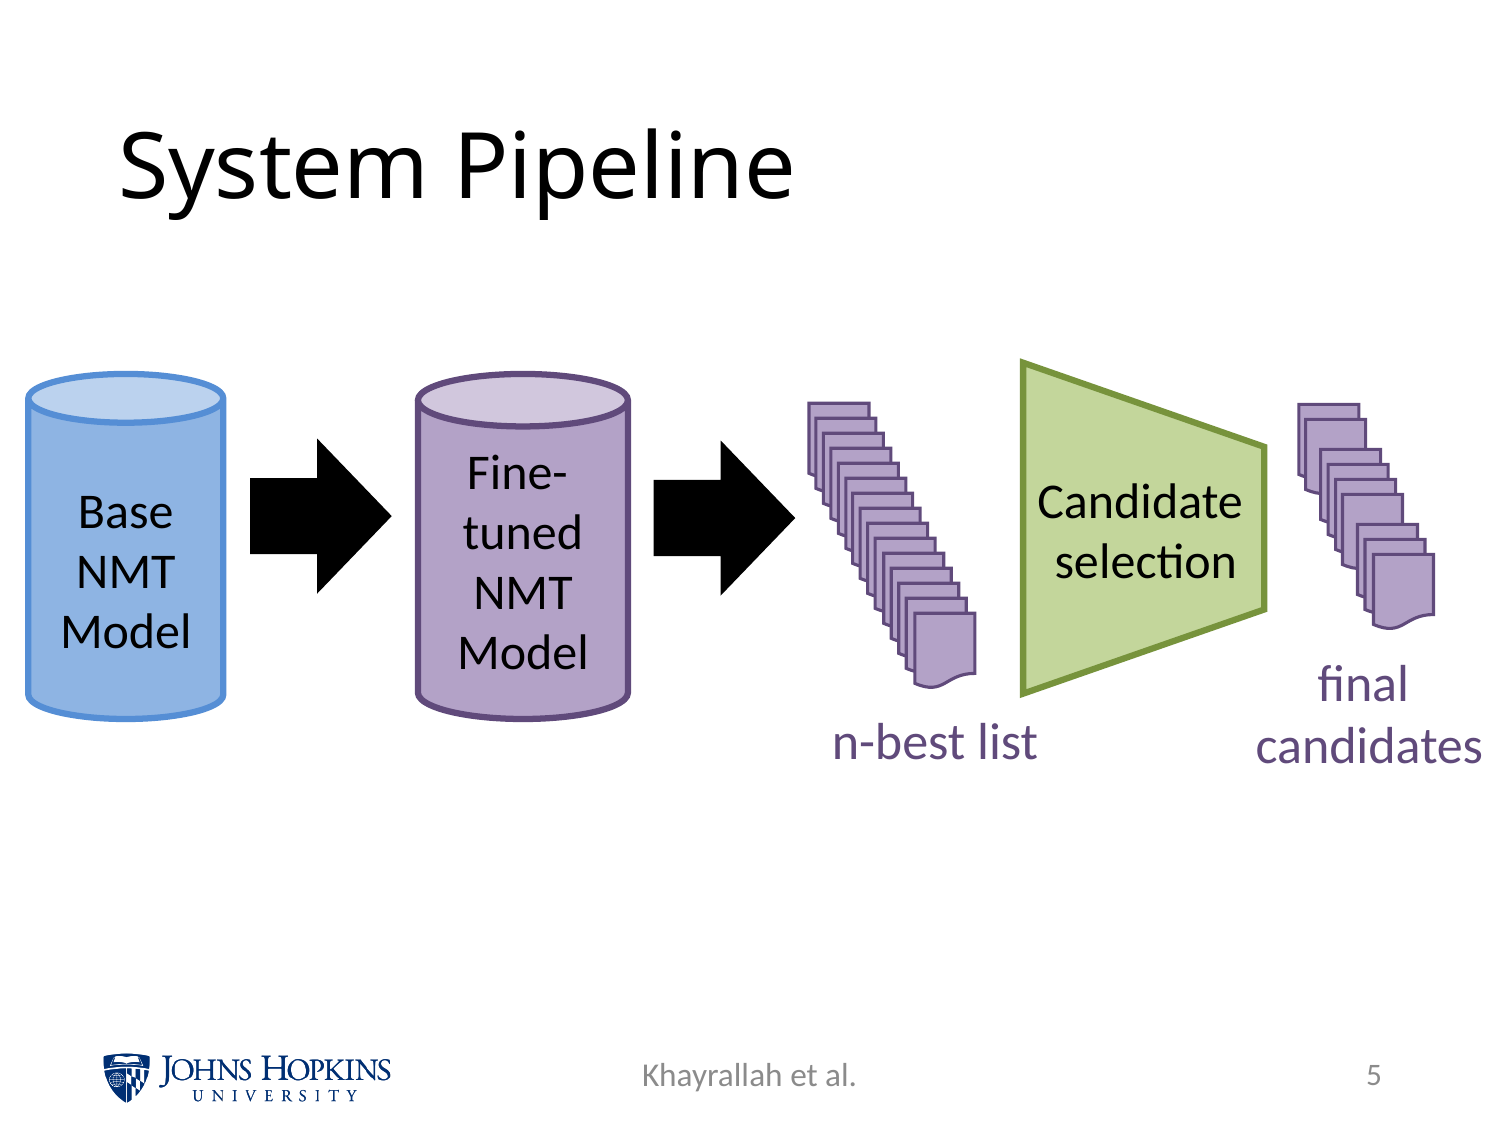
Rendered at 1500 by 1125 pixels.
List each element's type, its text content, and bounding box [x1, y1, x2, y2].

text_box [866, 522, 929, 597]
text_box [1319, 448, 1382, 523]
text_box [252, 443, 389, 589]
slide_number 4 [1059, 1042, 1397, 1103]
text_box [1372, 553, 1435, 630]
text_box [829, 447, 892, 522]
text_box [1334, 478, 1397, 553]
text_box [1304, 418, 1367, 495]
text_box [859, 507, 922, 582]
text_box [822, 432, 885, 507]
text_box n-best list [808, 700, 1062, 778]
text_box [844, 477, 907, 552]
text_box Base NMT Model [27, 373, 224, 720]
text_box [837, 462, 900, 537]
text_box [1297, 403, 1360, 478]
title System Pipeline [103, 59, 1397, 278]
text_box Fine- tuned NMT Model [417, 373, 629, 720]
text_box [1341, 493, 1404, 570]
text_box [814, 417, 877, 492]
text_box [891, 568, 975, 689]
text_box [655, 445, 793, 591]
text_box [1363, 538, 1426, 614]
text_box [1327, 463, 1390, 538]
text_box final candidates [1156, 642, 1500, 782]
text_box [1356, 523, 1419, 598]
text_box [808, 402, 871, 477]
footer Khayrallah et al. [496, 1042, 1004, 1103]
text_box [851, 492, 914, 567]
text_box Candidate selection [1022, 361, 1266, 696]
text_box [874, 537, 937, 612]
text_box [882, 552, 945, 627]
